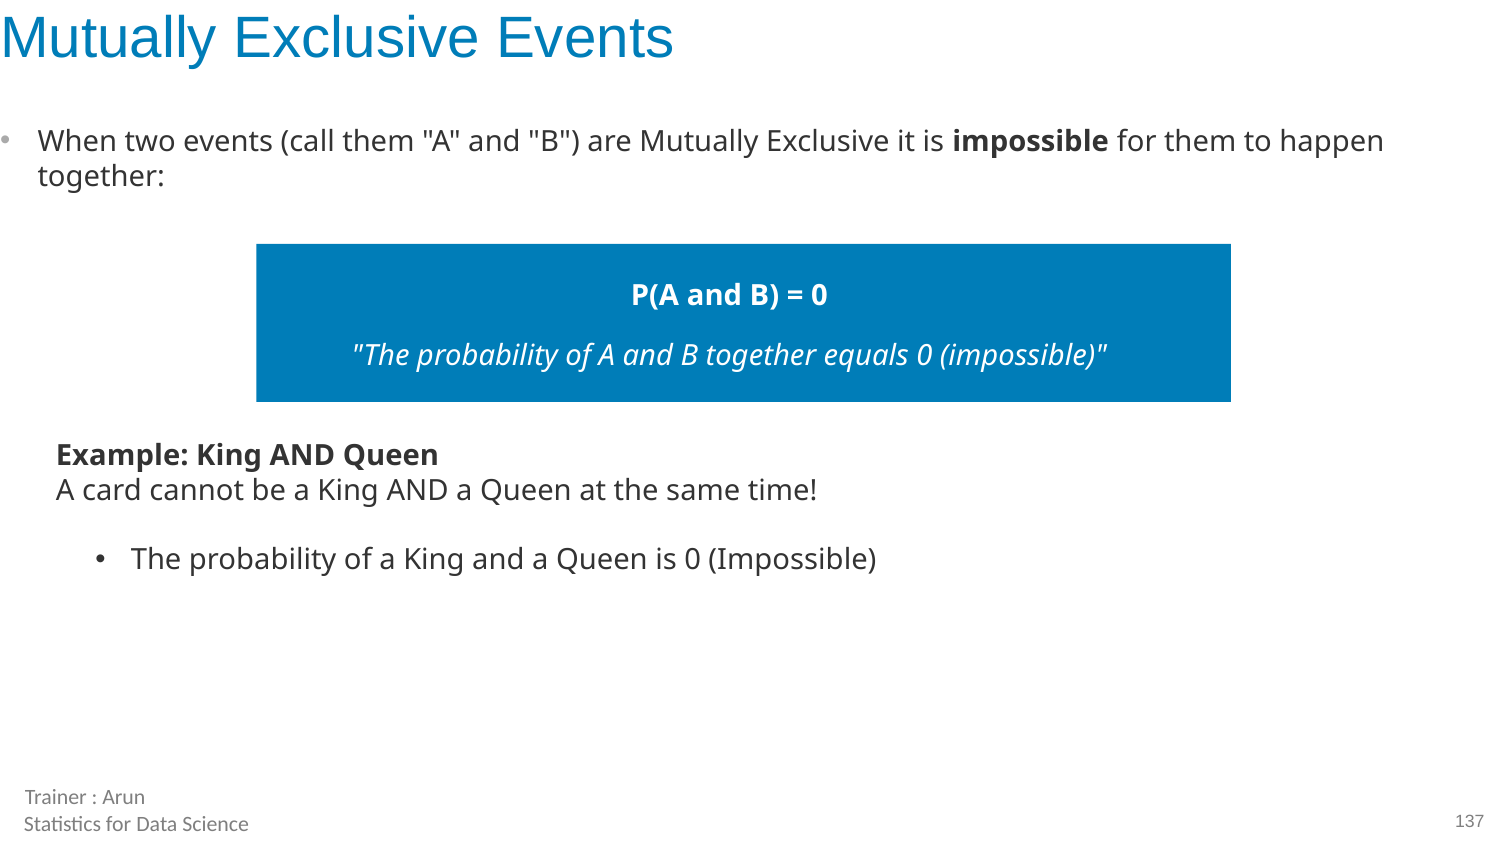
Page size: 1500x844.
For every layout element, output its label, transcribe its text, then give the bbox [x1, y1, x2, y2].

list When two events (call them "A" and "B") are Mutually Exclusive it is impossible for them to happen together: P(A and B) = 0 "The probability of A and B together equals 0 (impossible)" [0, 121, 1459, 647]
title Mutually Exclusive Events [0, 0, 705, 105]
text_box Example: King AND Queen A card cannot be a King AND a Queen at the same time! The probability of a King and a Queen is 0 (Impossible) [41, 428, 1426, 618]
